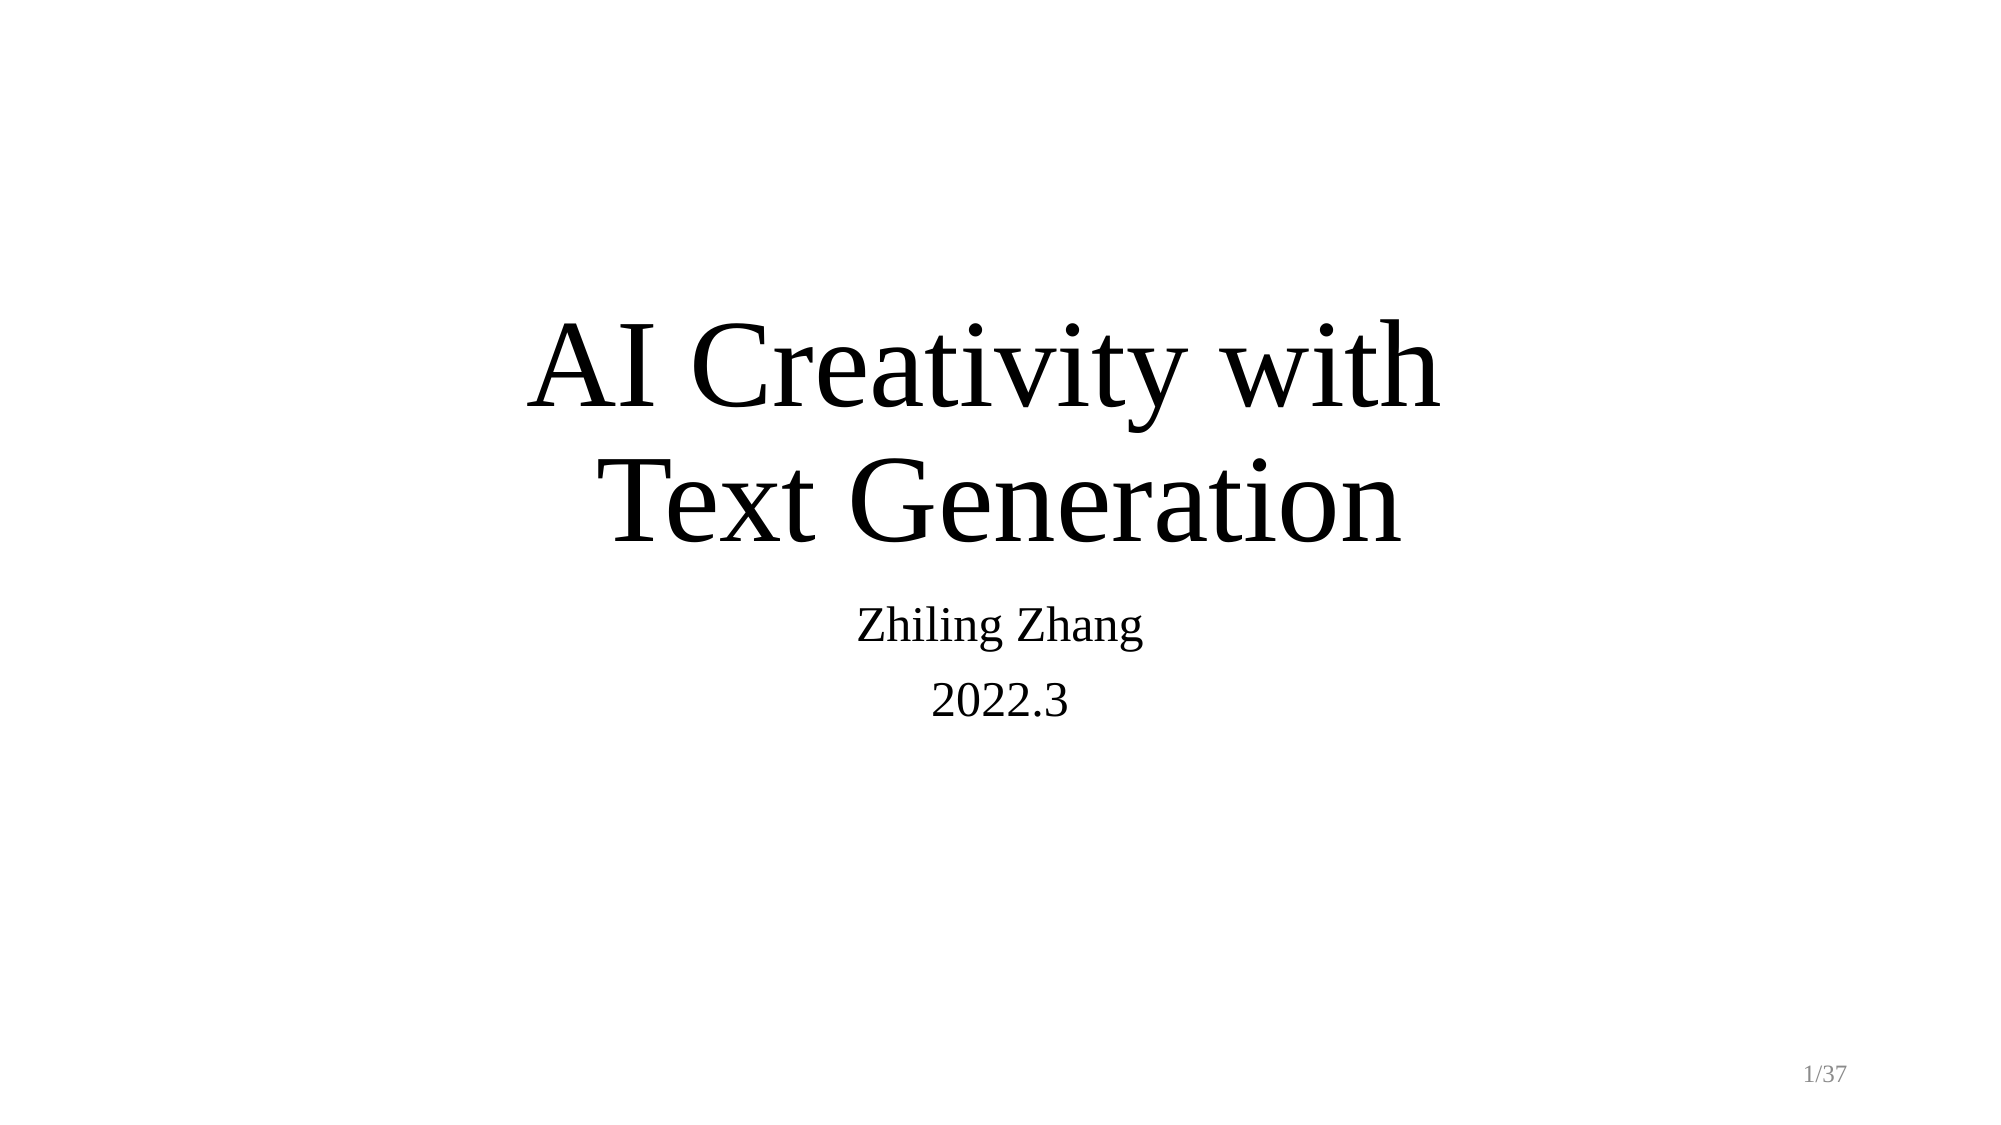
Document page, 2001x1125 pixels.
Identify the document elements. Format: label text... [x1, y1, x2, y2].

subtitle Zhiling Zhang 2022.3 [249, 590, 1750, 863]
title AI Creativity with Text Generation [249, 184, 1750, 576]
slide_number 1/37 [1412, 1042, 1863, 1103]
